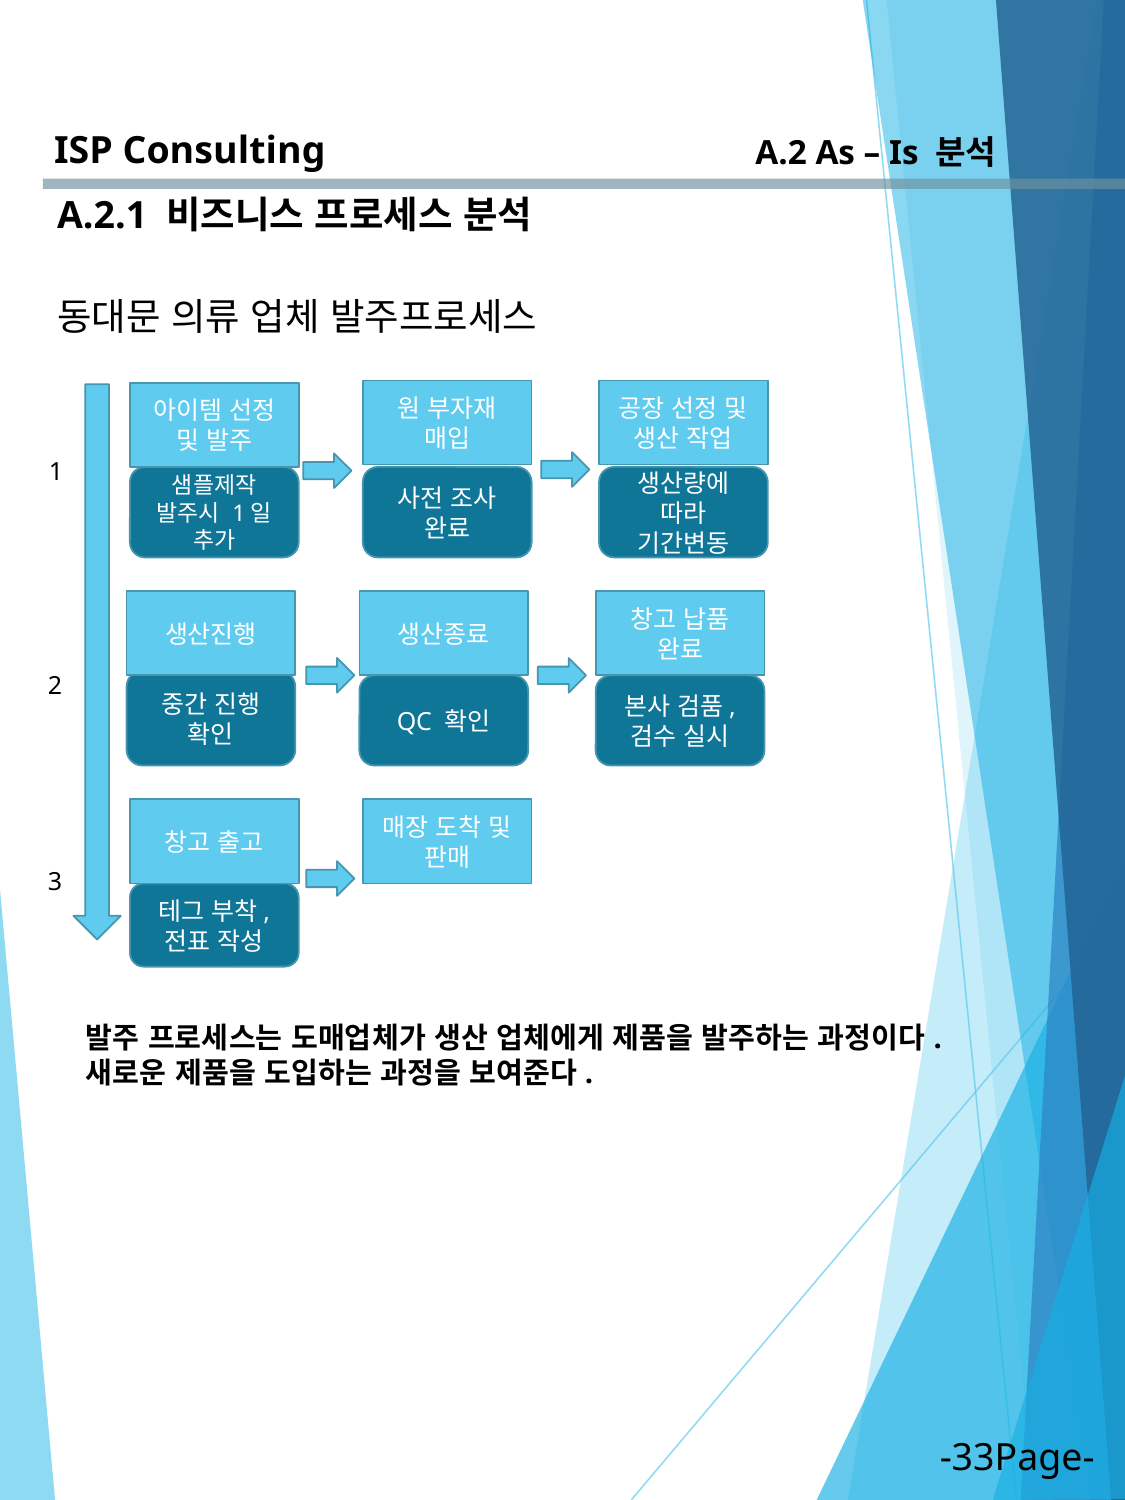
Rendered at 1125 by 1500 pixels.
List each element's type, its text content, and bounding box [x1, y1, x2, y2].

text_box 발주 프로세스는 도매업체가 생산 업체에게 제품을 발주하는 과정이다. 새로운 제품을 도입하는 과정을 보여준다. [71, 1011, 957, 1097]
text_box A.2.1 비즈니스 프로세스 분석 [42, 185, 548, 244]
text_box A.2 As – Is 분석 [740, 123, 1012, 179]
text_box -33Page- [924, 1425, 1110, 1485]
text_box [32, 380, 769, 967]
text_box ISP Consulting [39, 118, 341, 179]
text_box 동대문 의류 업체 발주프로세스 [42, 285, 738, 346]
